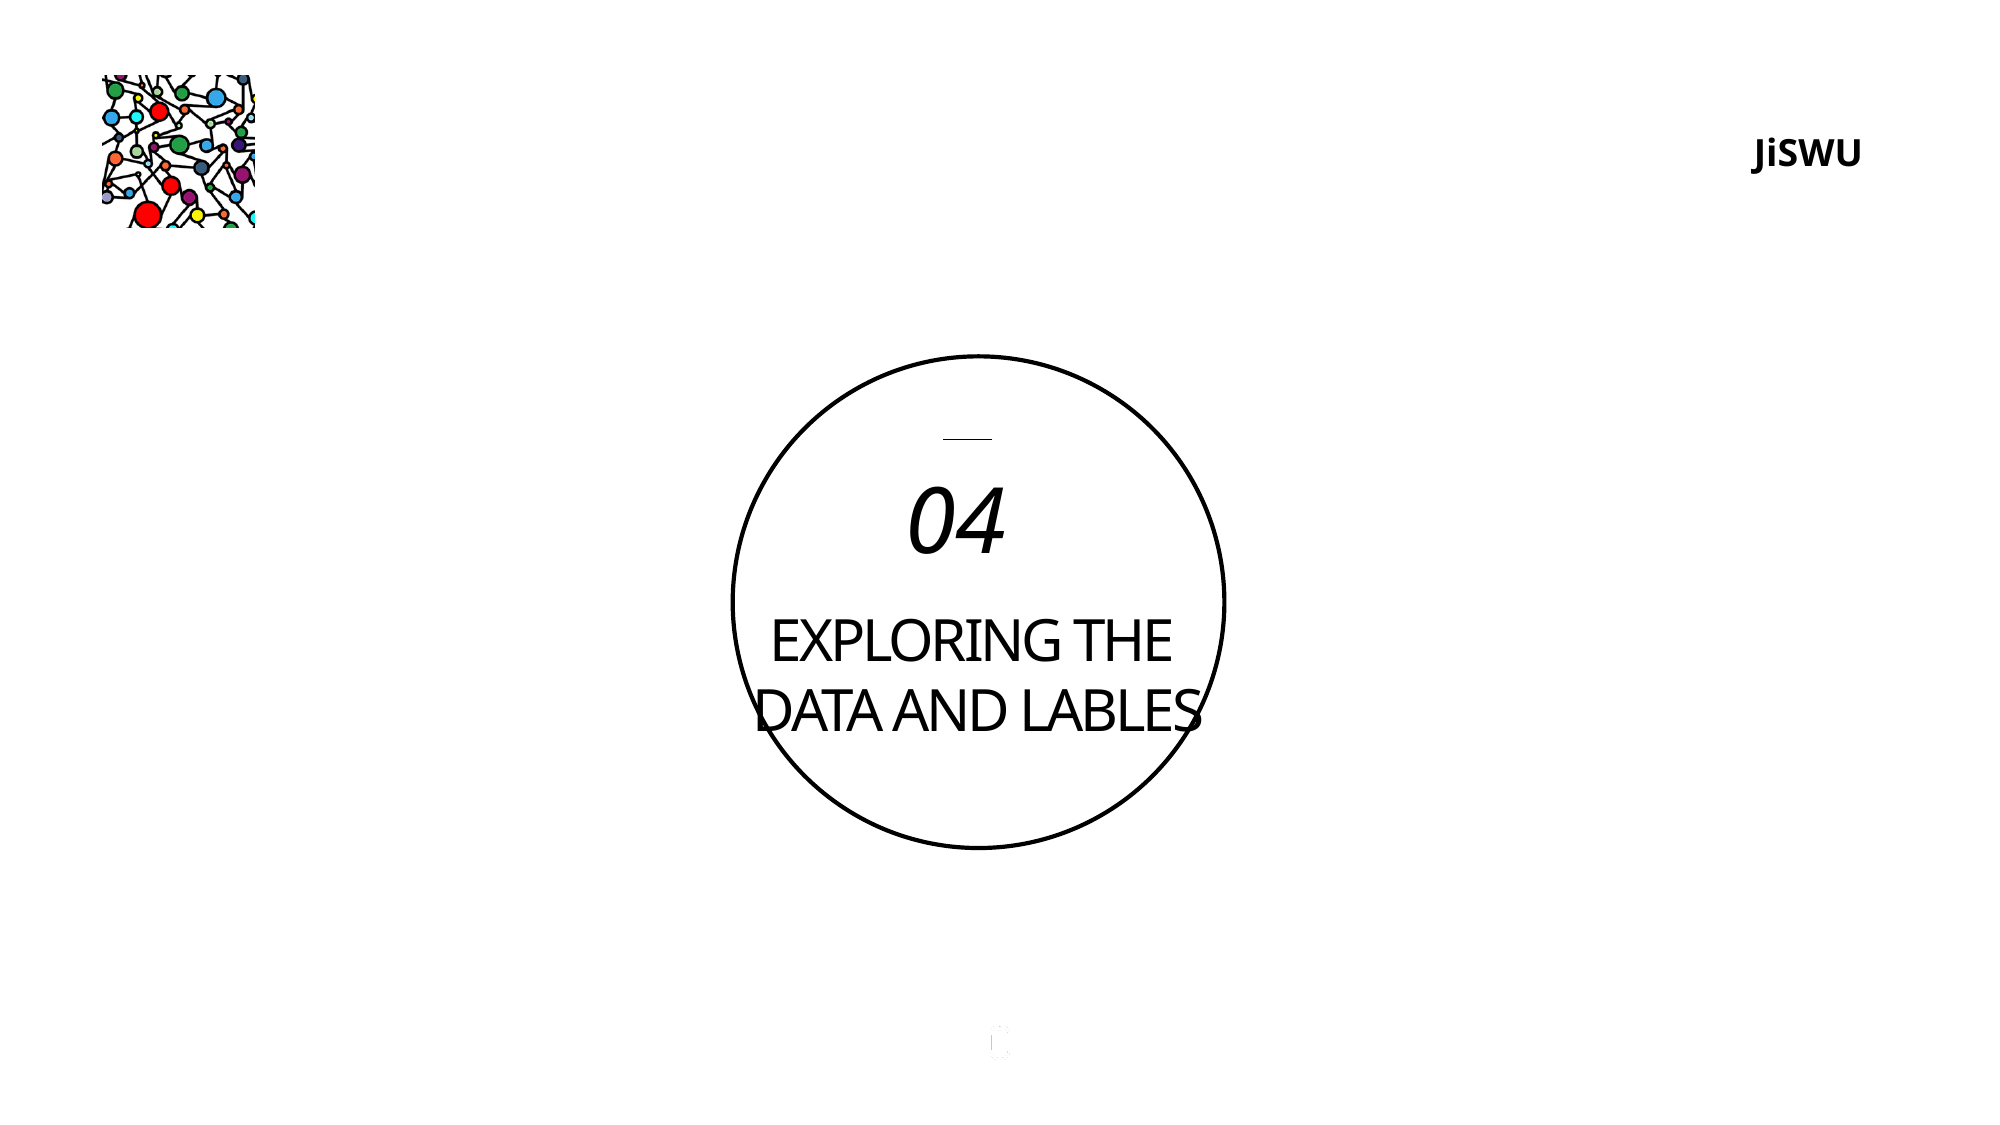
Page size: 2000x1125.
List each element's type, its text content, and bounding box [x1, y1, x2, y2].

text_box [989, 988, 1011, 1125]
text_box JiSWU [1730, 73, 1886, 229]
text_box [730, 354, 1227, 663]
picture [101, 74, 255, 228]
text_box [780, 751, 1177, 851]
text_box EXPLORING THE DATA AND LABLES [738, 595, 1219, 751]
text_box 04 [890, 454, 1021, 579]
